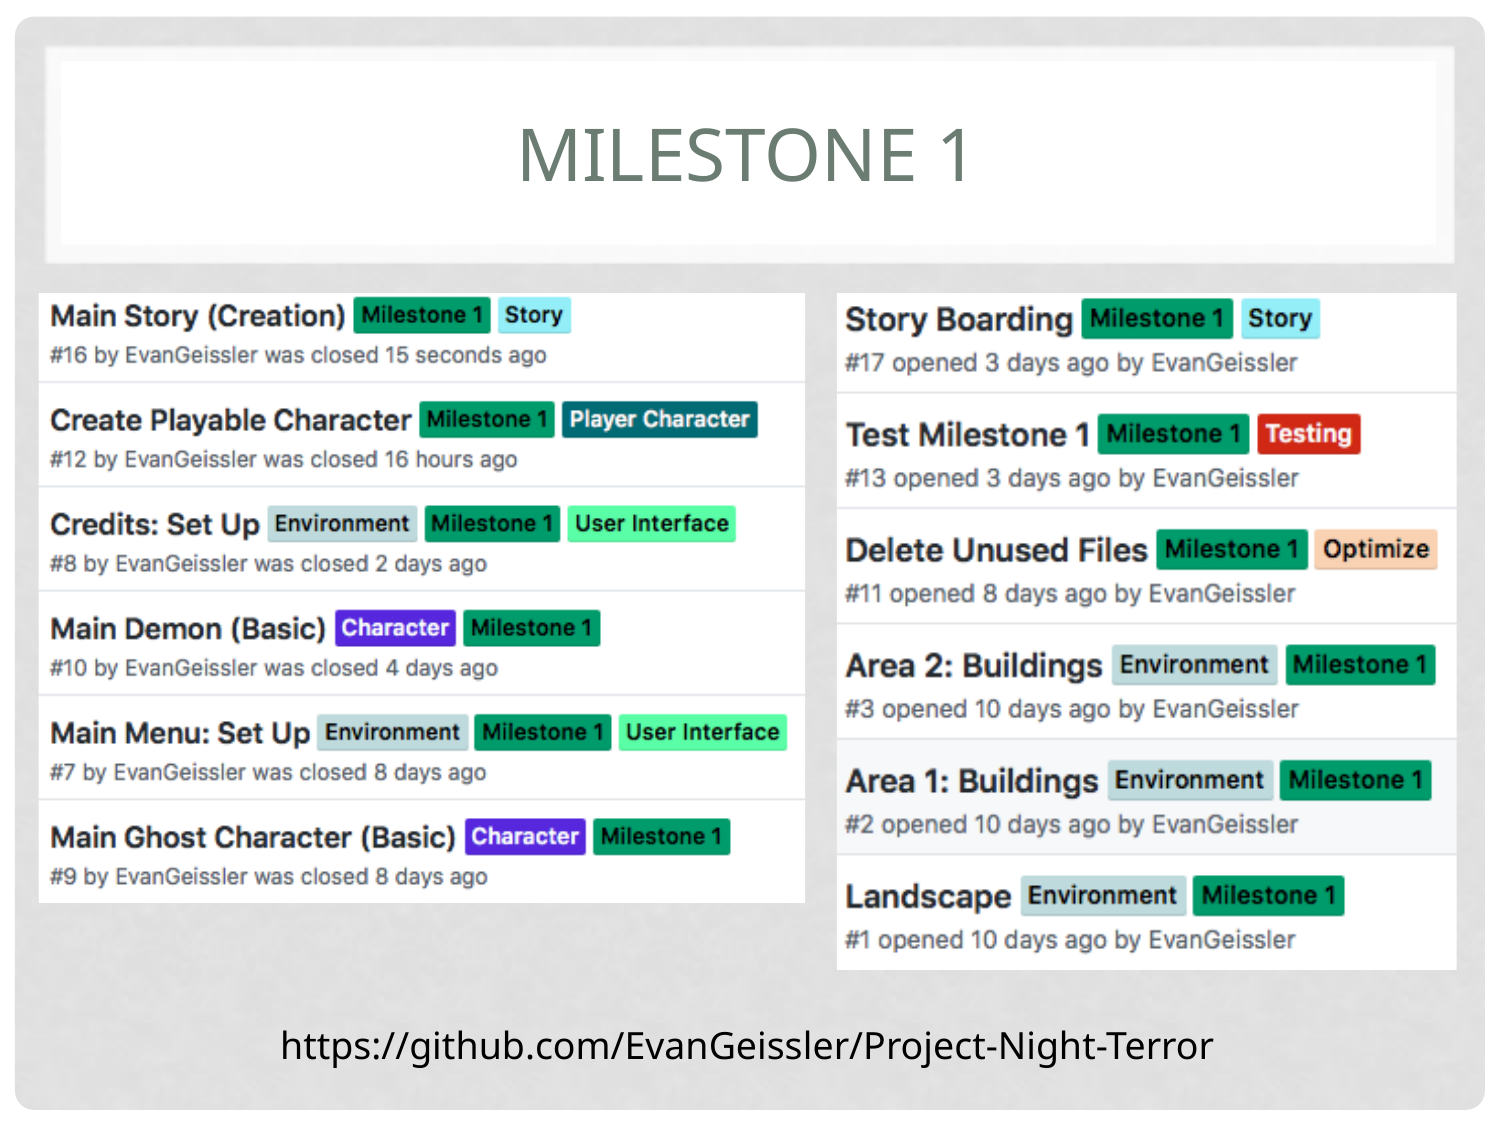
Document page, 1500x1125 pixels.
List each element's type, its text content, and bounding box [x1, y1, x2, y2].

title Milestone 1 [69, 66, 1425, 238]
picture [836, 293, 1457, 971]
text_box https://github.com/EvanGeissler/Project-Night-Terror [38, 1014, 1457, 1075]
picture [38, 293, 806, 903]
